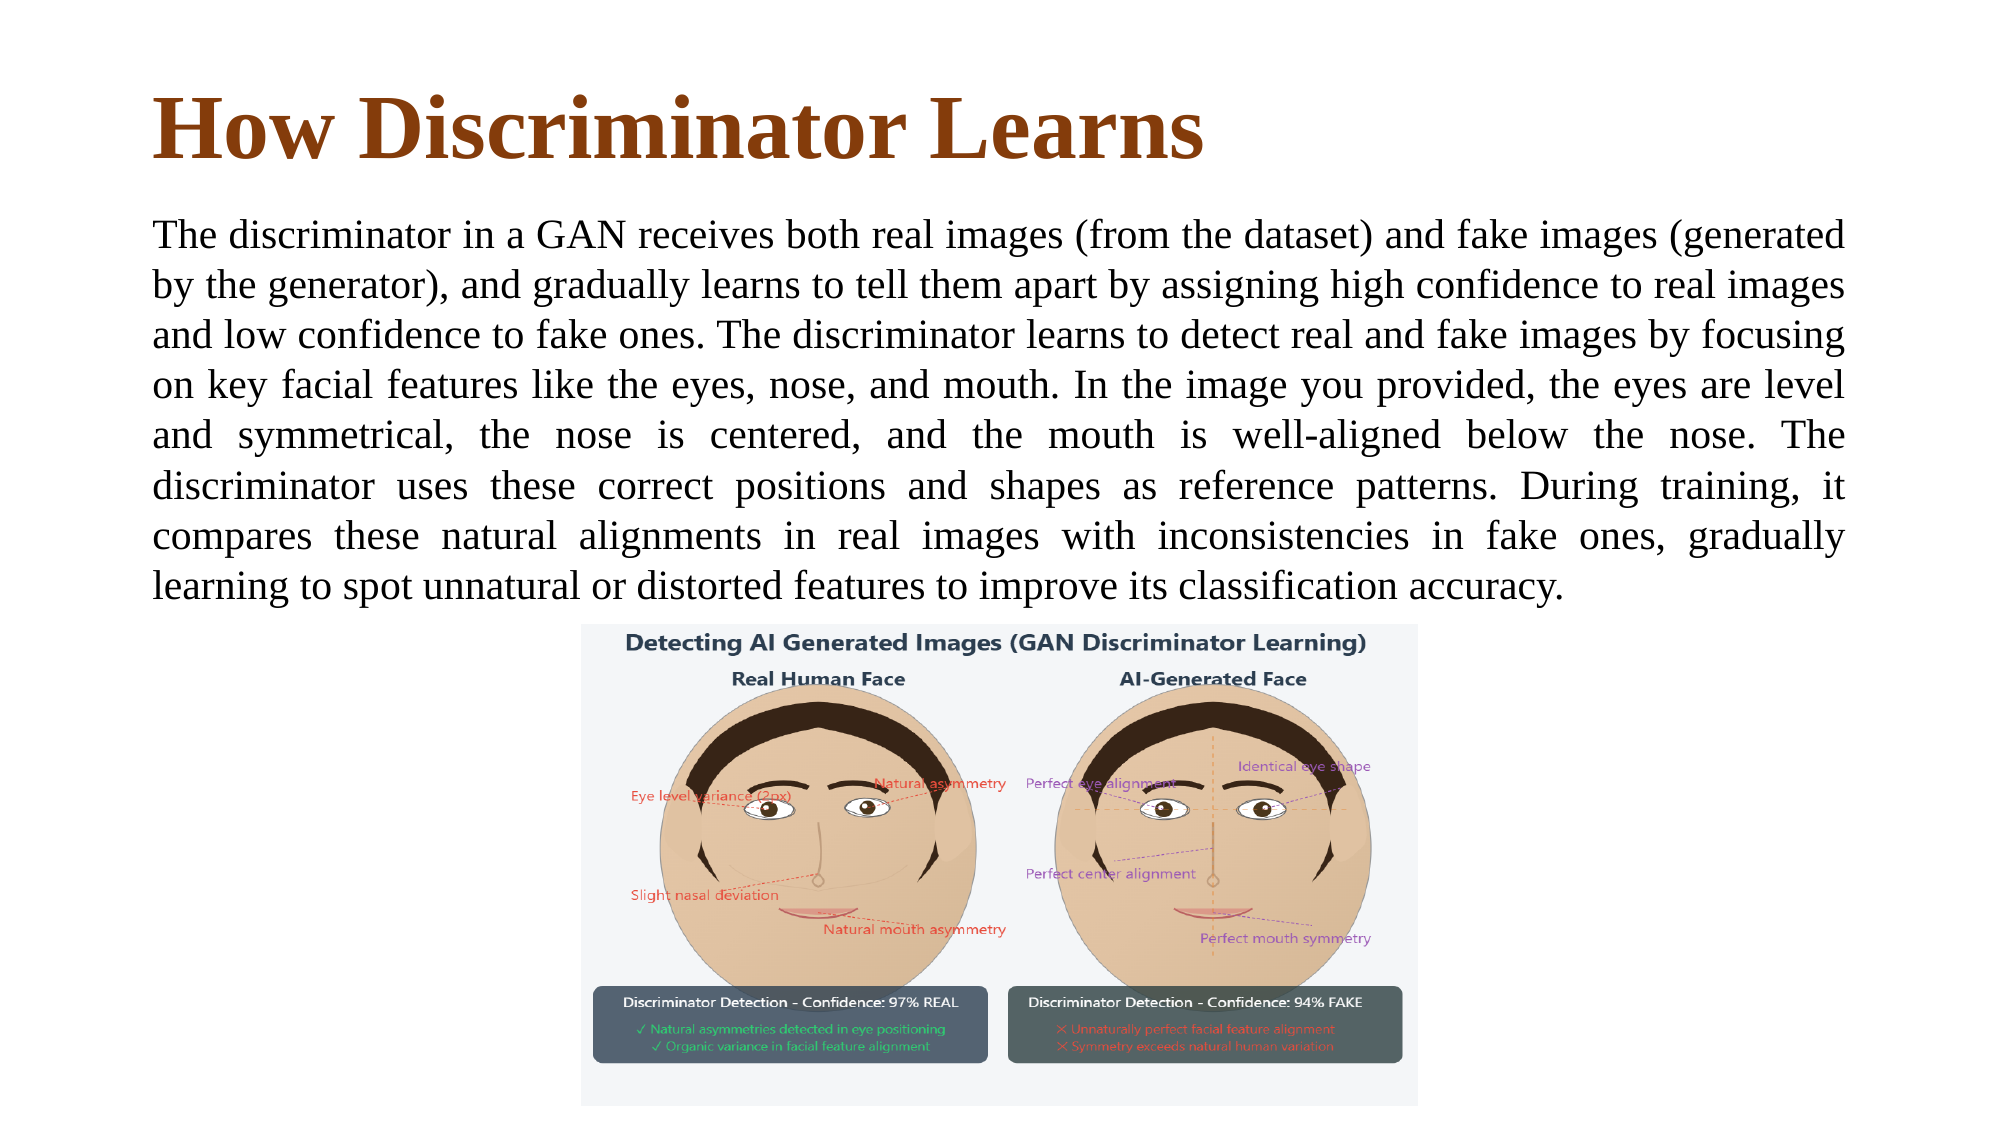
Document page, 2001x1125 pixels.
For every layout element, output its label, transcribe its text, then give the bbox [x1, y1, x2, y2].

list The discriminator in a GAN receives both real images (from the dataset) and fake images (generated by the generator), and gradually learns to tell them apart by assigning high confidence to real images and low confidence to fake ones. The discriminator learns to detect real and fake images by focusing on key facial features like the eyes, nose, and mouth. In the image you provided, the eyes are level and symmetrical, the nose is centered, and the mouth is well-aligned below the nose. The discriminator uses these correct positions and shapes as reference patterns. During training, it compares these natural alignments in real images with inconsistencies in fake ones, gradually learning to spot unnatural or distorted features to improve its classification accuracy. [137, 199, 1863, 926]
picture [581, 624, 1419, 1106]
title How Discriminator Learns [137, 19, 1863, 199]
